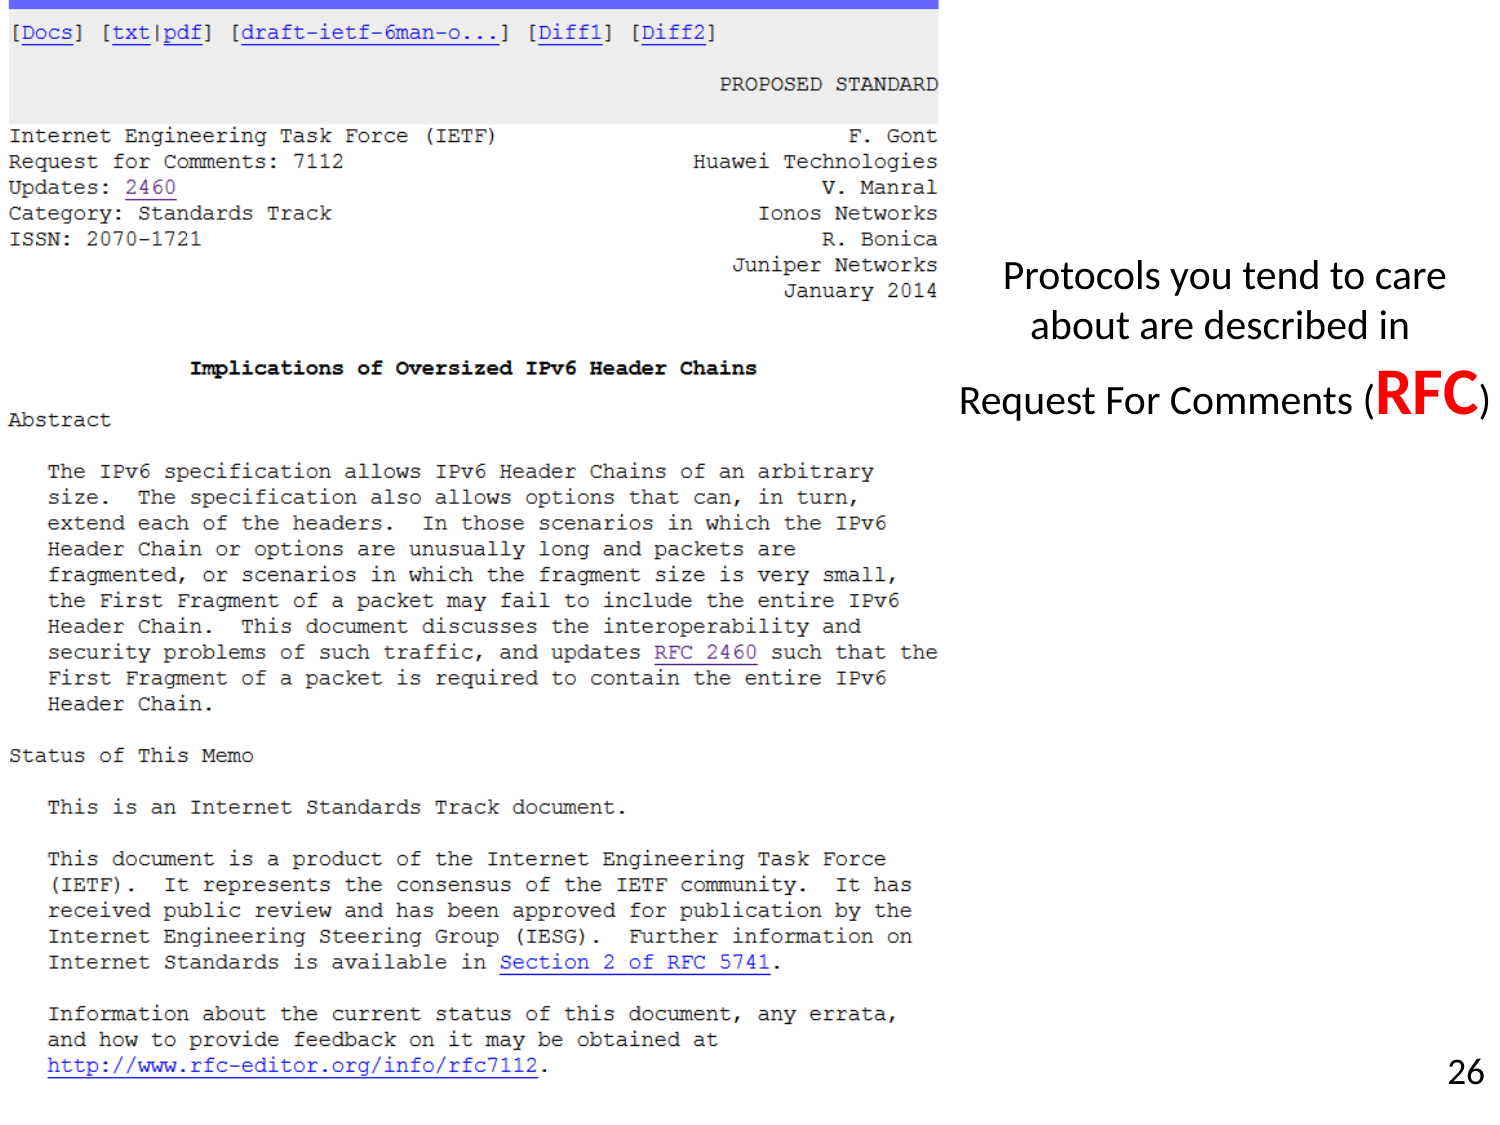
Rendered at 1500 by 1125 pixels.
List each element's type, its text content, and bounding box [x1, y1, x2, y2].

text_box Protocols you tend to care about are described in Request For Comments (RFC) [975, 240, 1500, 436]
text_box 26 [1312, 1039, 1500, 1100]
picture [0, 0, 971, 1125]
